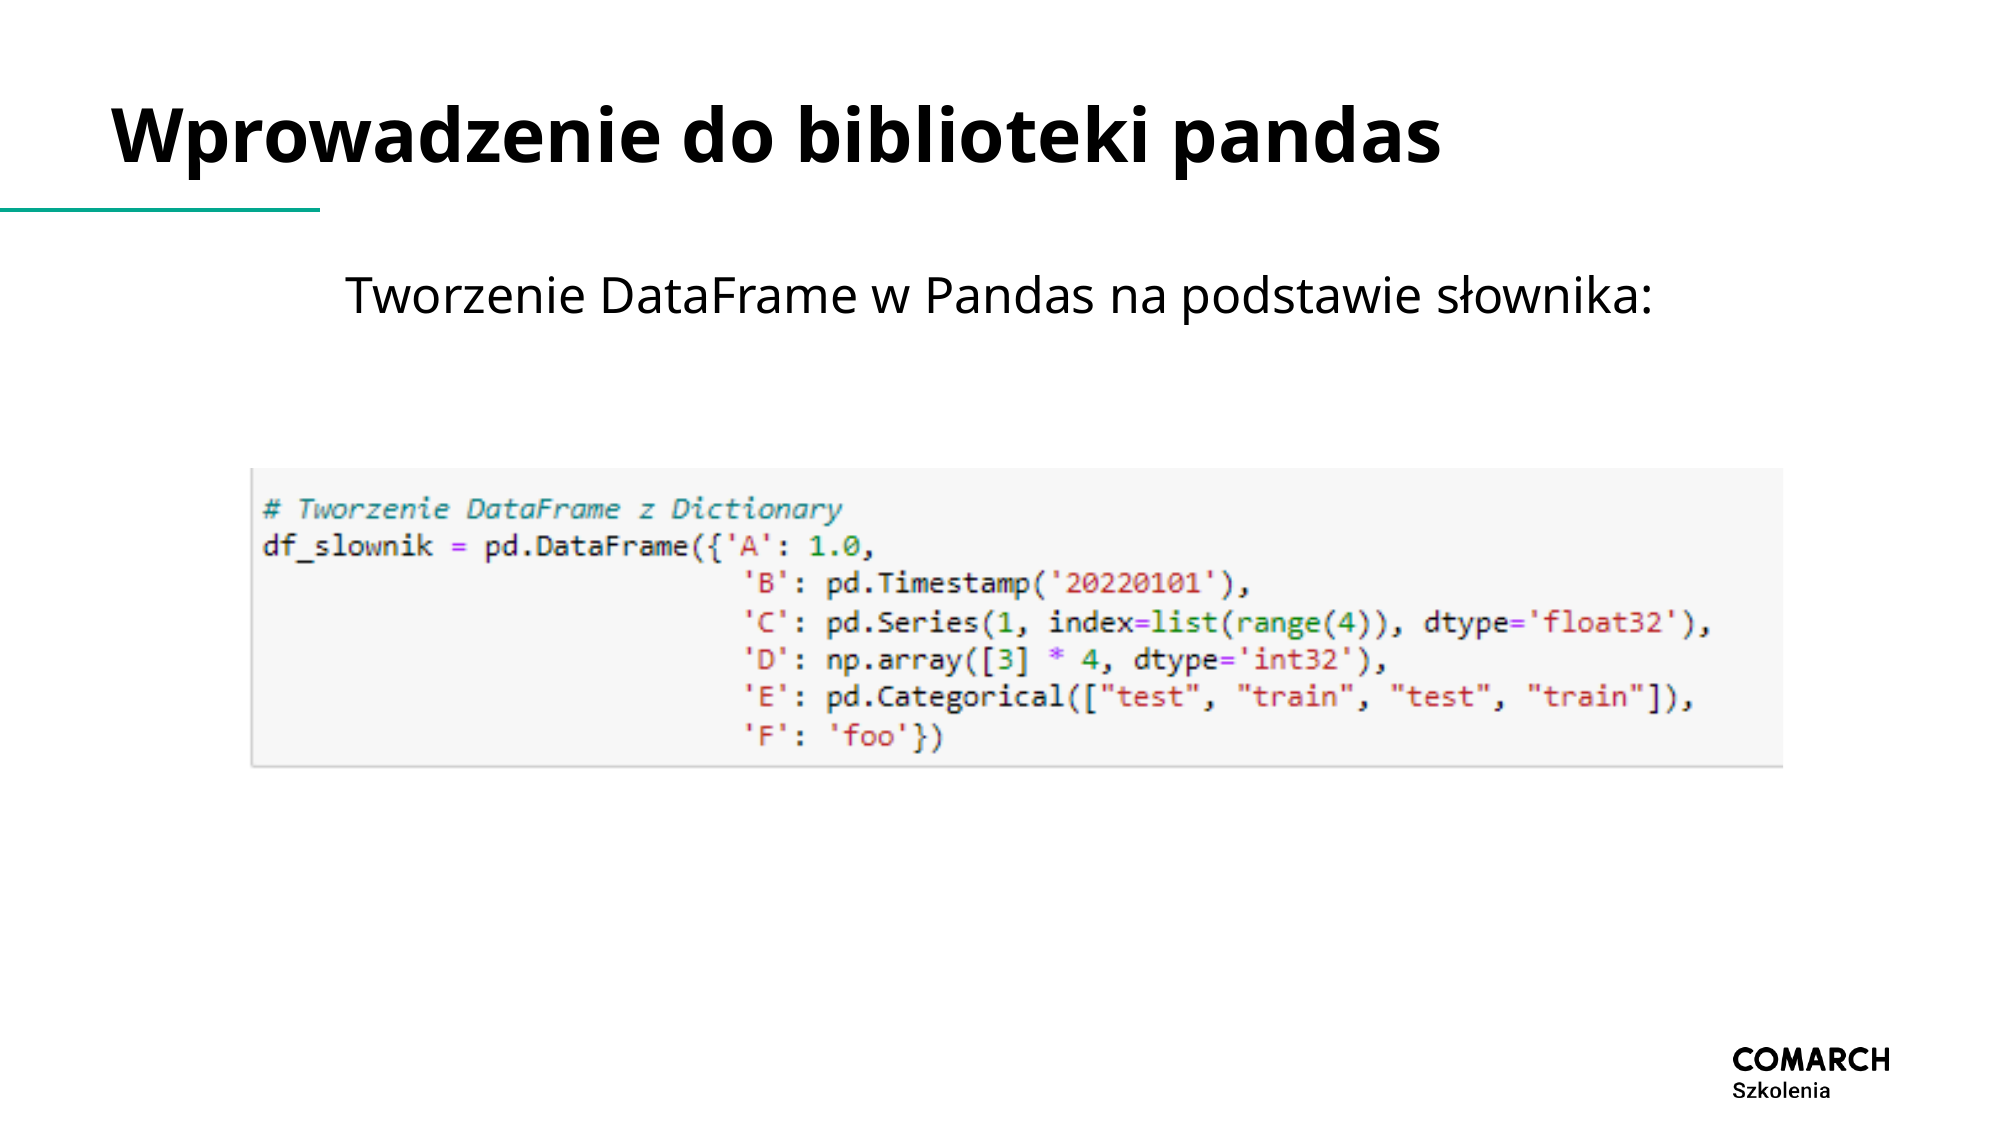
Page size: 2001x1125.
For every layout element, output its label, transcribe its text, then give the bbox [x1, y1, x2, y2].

list Tworzenie DataFrame w Pandas na podstawie słownika: [111, 243, 1889, 1000]
title Wprowadzenie do biblioteki pandas [111, 0, 1889, 185]
picture [216, 467, 1784, 776]
picture [1733, 1047, 1889, 1098]
